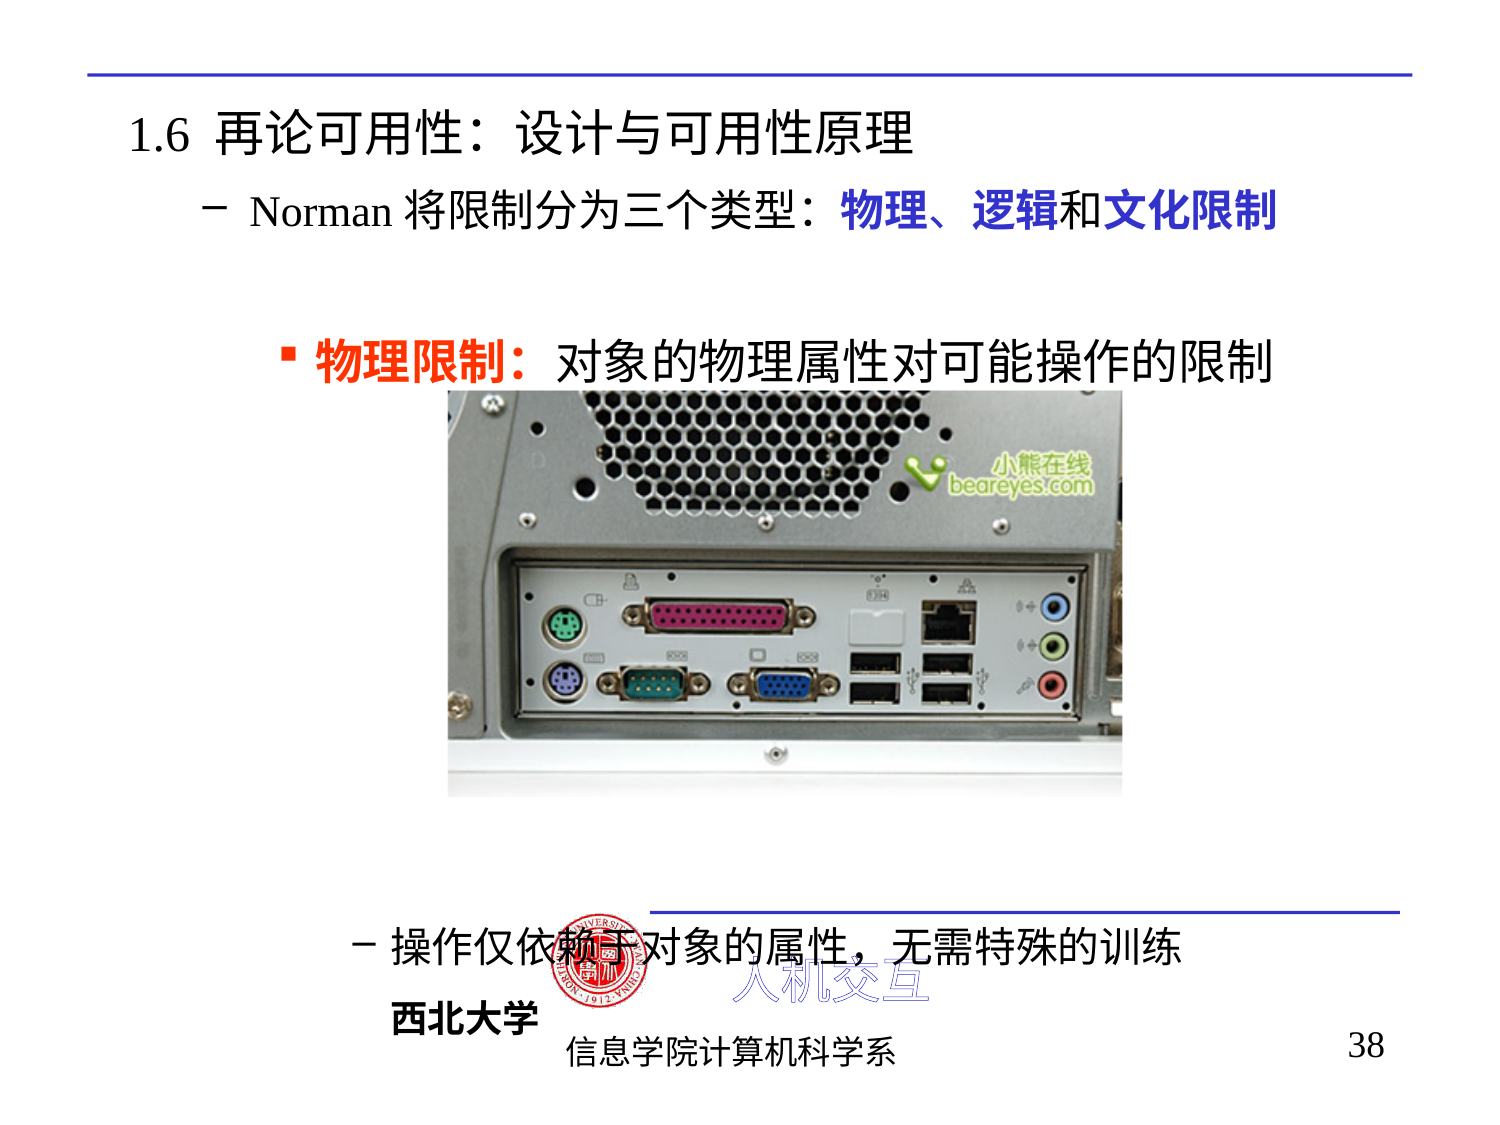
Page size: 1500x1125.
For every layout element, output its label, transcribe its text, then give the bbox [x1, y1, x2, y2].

slide_number 38 [1087, 1012, 1401, 1088]
title 1.6 再论可用性：设计与可用性原理 [112, 87, 1388, 174]
list Norman将限制分为三个类型：物理、逻辑和文化限制 物理限制：对象的物理属性对可能操作的限制 操作仅依赖于对象的属性，无需特殊的训练 [112, 174, 1388, 900]
picture [445, 386, 1129, 798]
